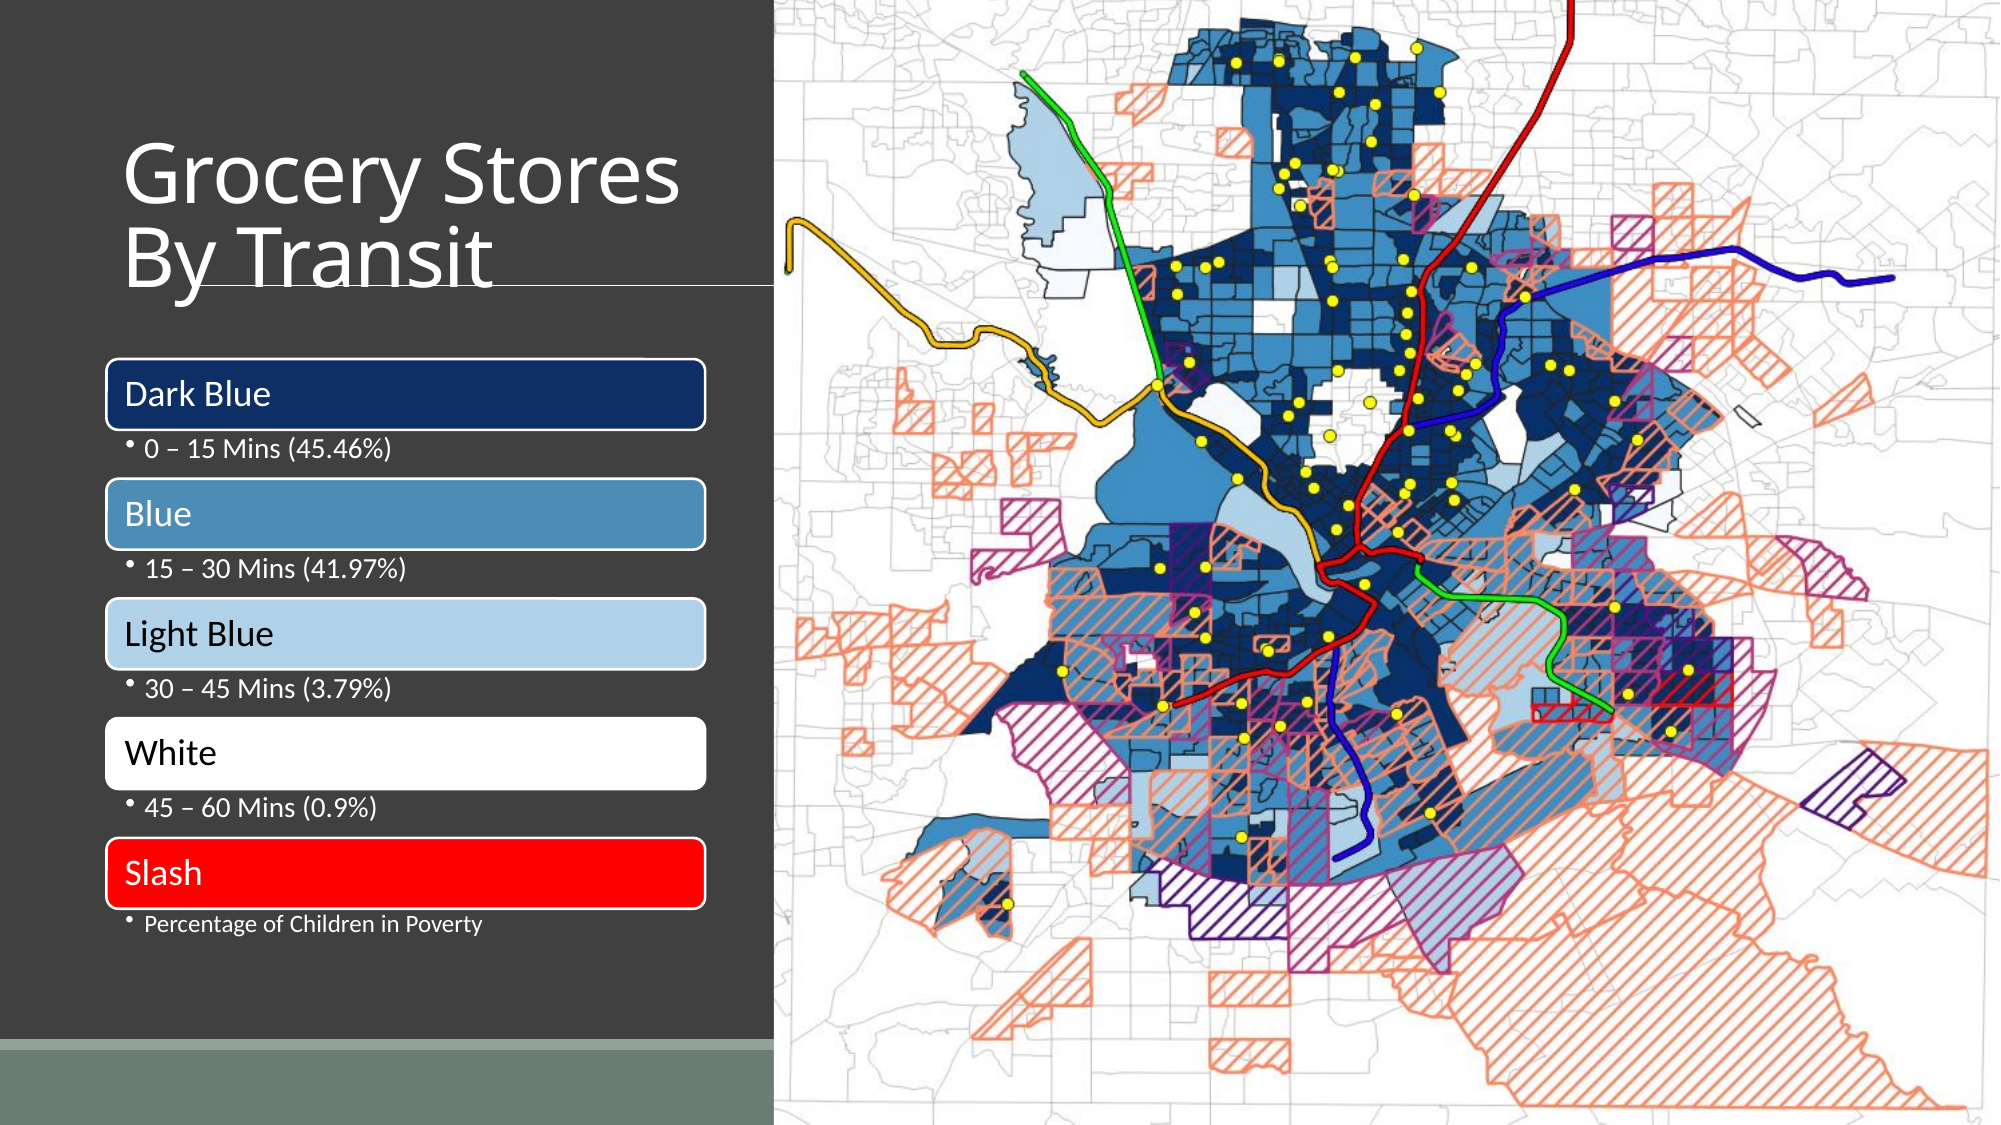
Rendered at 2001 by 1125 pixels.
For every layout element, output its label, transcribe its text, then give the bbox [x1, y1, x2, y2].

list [105, 349, 706, 968]
picture [773, 0, 2000, 1125]
title Grocery Stores By Transit [106, 105, 706, 313]
